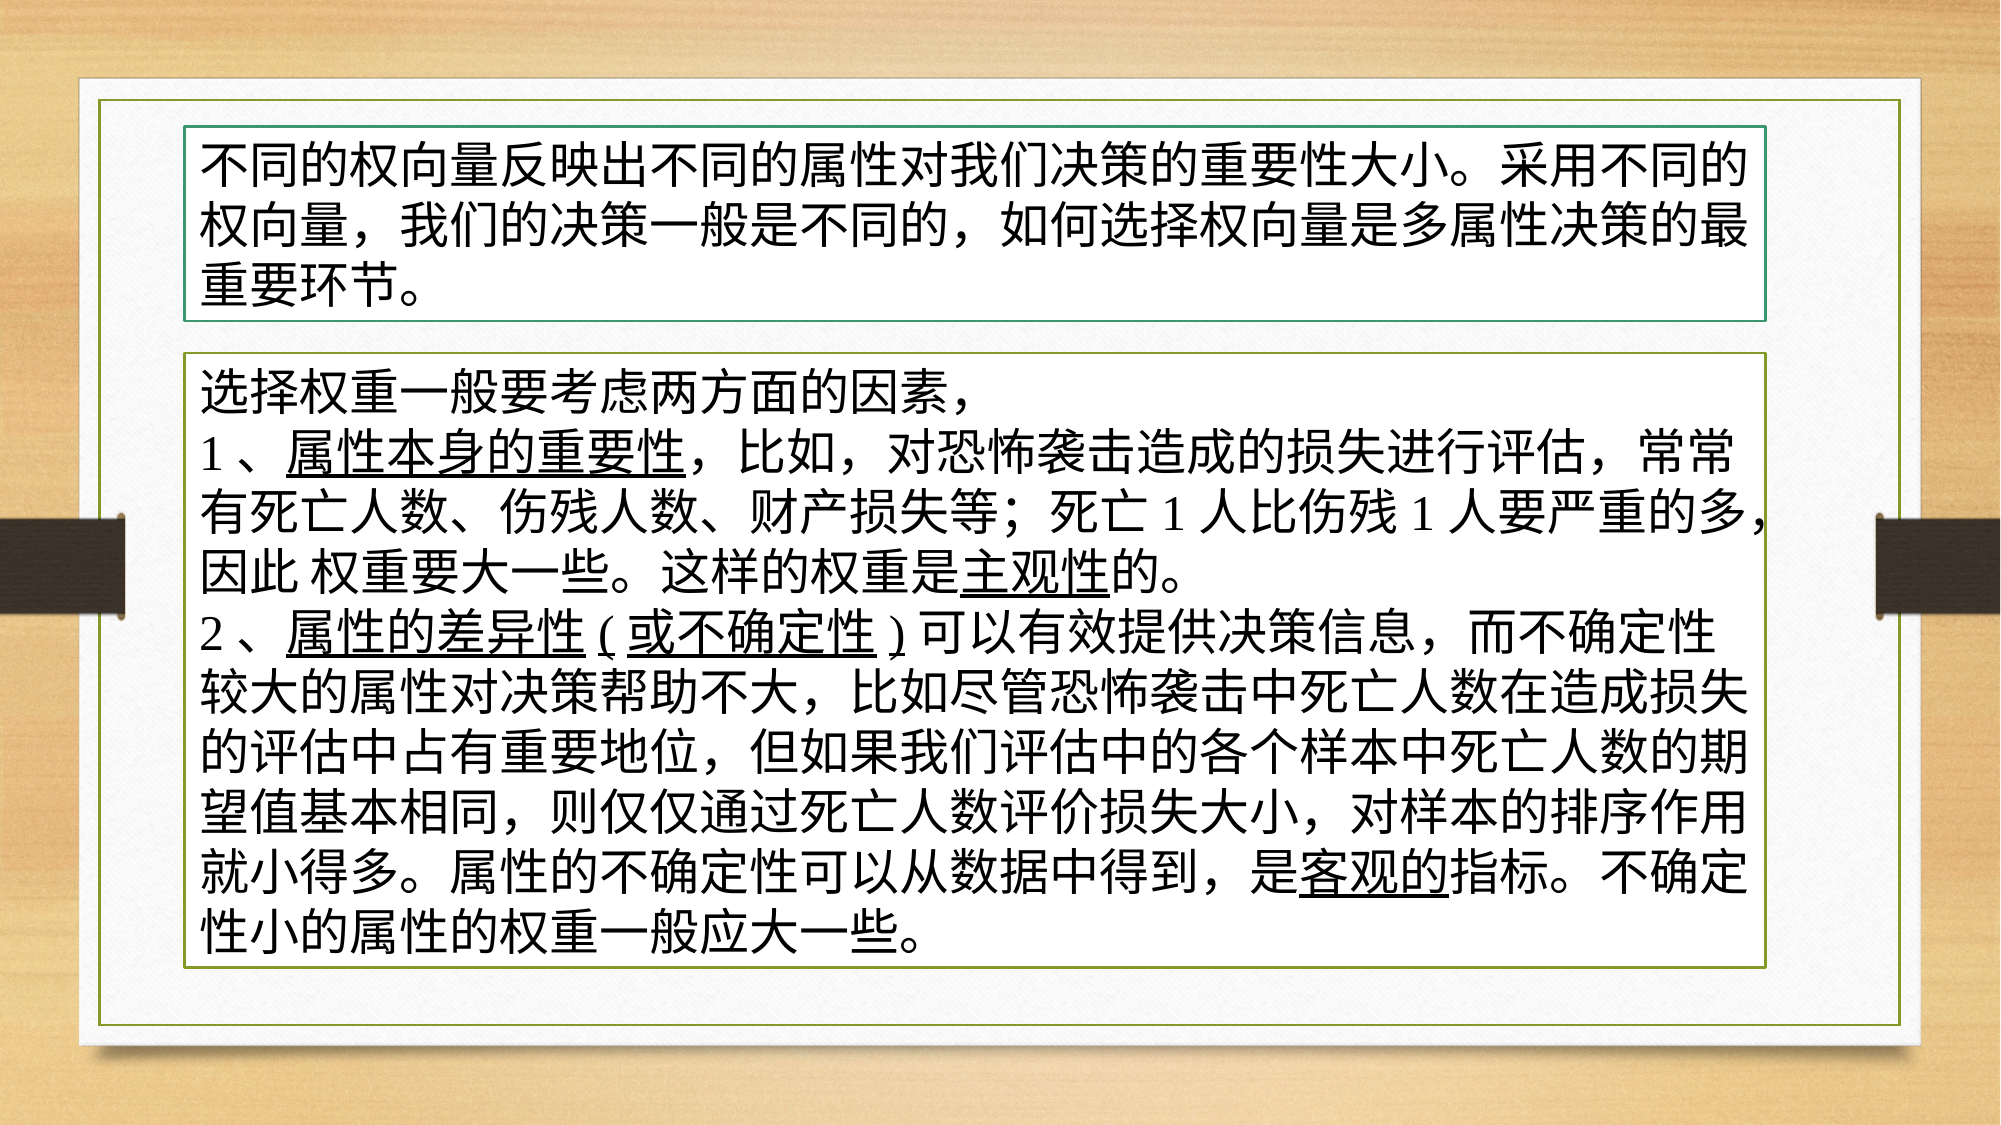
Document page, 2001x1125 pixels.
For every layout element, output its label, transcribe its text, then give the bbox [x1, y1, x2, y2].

text_box 选择权重一般要考虑两方面的因素， 1、属性本身的重要性，比如，对恐怖袭击造成的损失进行评估，常常有死亡人数、伤残人数、财产损失等；死亡1人比伤残1人要严重的多，因此 权重要大一些。这样的权重是主观性的。 2、属性的差异性(或不确定性)可以有效提供决策信息，而不确定性较大的属性对决策帮助不大，比如尽管恐怖袭击中死亡人数在造成损失的评估中占有重要地位，但如果我们评估中的各个样本中死亡人数的期望值基本相同，则仅仅通过死亡人数评价损失大小，对样本的排序作用就小得多。属性的不确定性可以从数据中得到，是客观的指标。不确定性小的属性的权重一般应大一些。 [183, 352, 1767, 969]
picture [0, 0, 2001, 1125]
text_box 不同的权向量反映出不同的属性对我们决策的重要性大小。采用不同的权向量，我们的决策一般是不同的，如何选择权向量是多属性决策的最重要环节。 [183, 125, 1767, 322]
